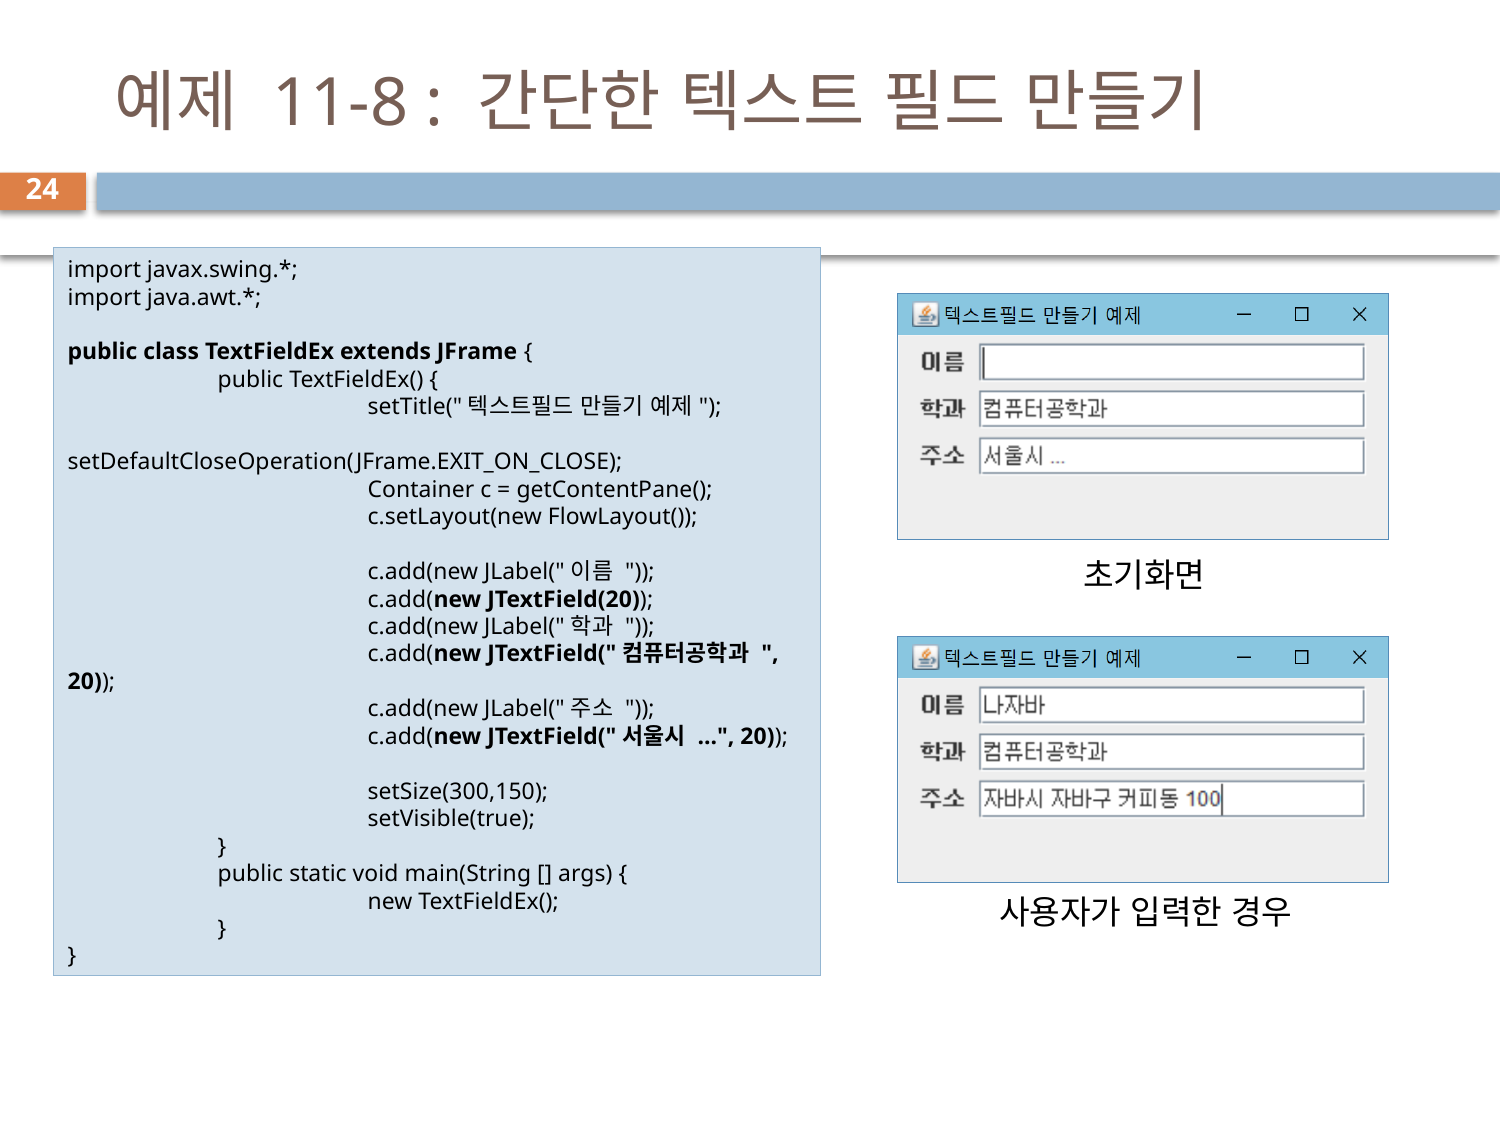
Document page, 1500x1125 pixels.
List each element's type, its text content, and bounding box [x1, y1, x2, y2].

title 예제 11-8 : 간단한 텍스트 필드 만들기 [99, 37, 1438, 161]
picture [897, 293, 1390, 540]
slide_number 24 [0, 170, 87, 211]
picture [897, 636, 1390, 883]
text_box 초기화면 [1068, 550, 1260, 602]
text_box 사용자가 입력한 경우 [984, 893, 1365, 939]
text_box import javax.swing.*; import java.awt.*; public class TextFieldEx extends JFrame { public TextFieldEx() { setTitle("텍스트필드 만들기 예제"); setDefaultCloseOperation(JFrame.EXIT_ON_CLOSE); Container c = getContentPane(); c.setLayout(new FlowLayout()); c.add(new JLabel("이름 ")); c.add(new JTextField(20)); c.add(new JLabel("학과 ")); c.add(new JTextField("컴퓨터공학과 ", 20)); c.add(new JLabel("주소 ")); c.add(new JTextField("서울시 ...", 20)); setSize(300,150); setVisible(true); } public static void main(String [] args) { new TextFieldEx(); } } [53, 247, 821, 976]
